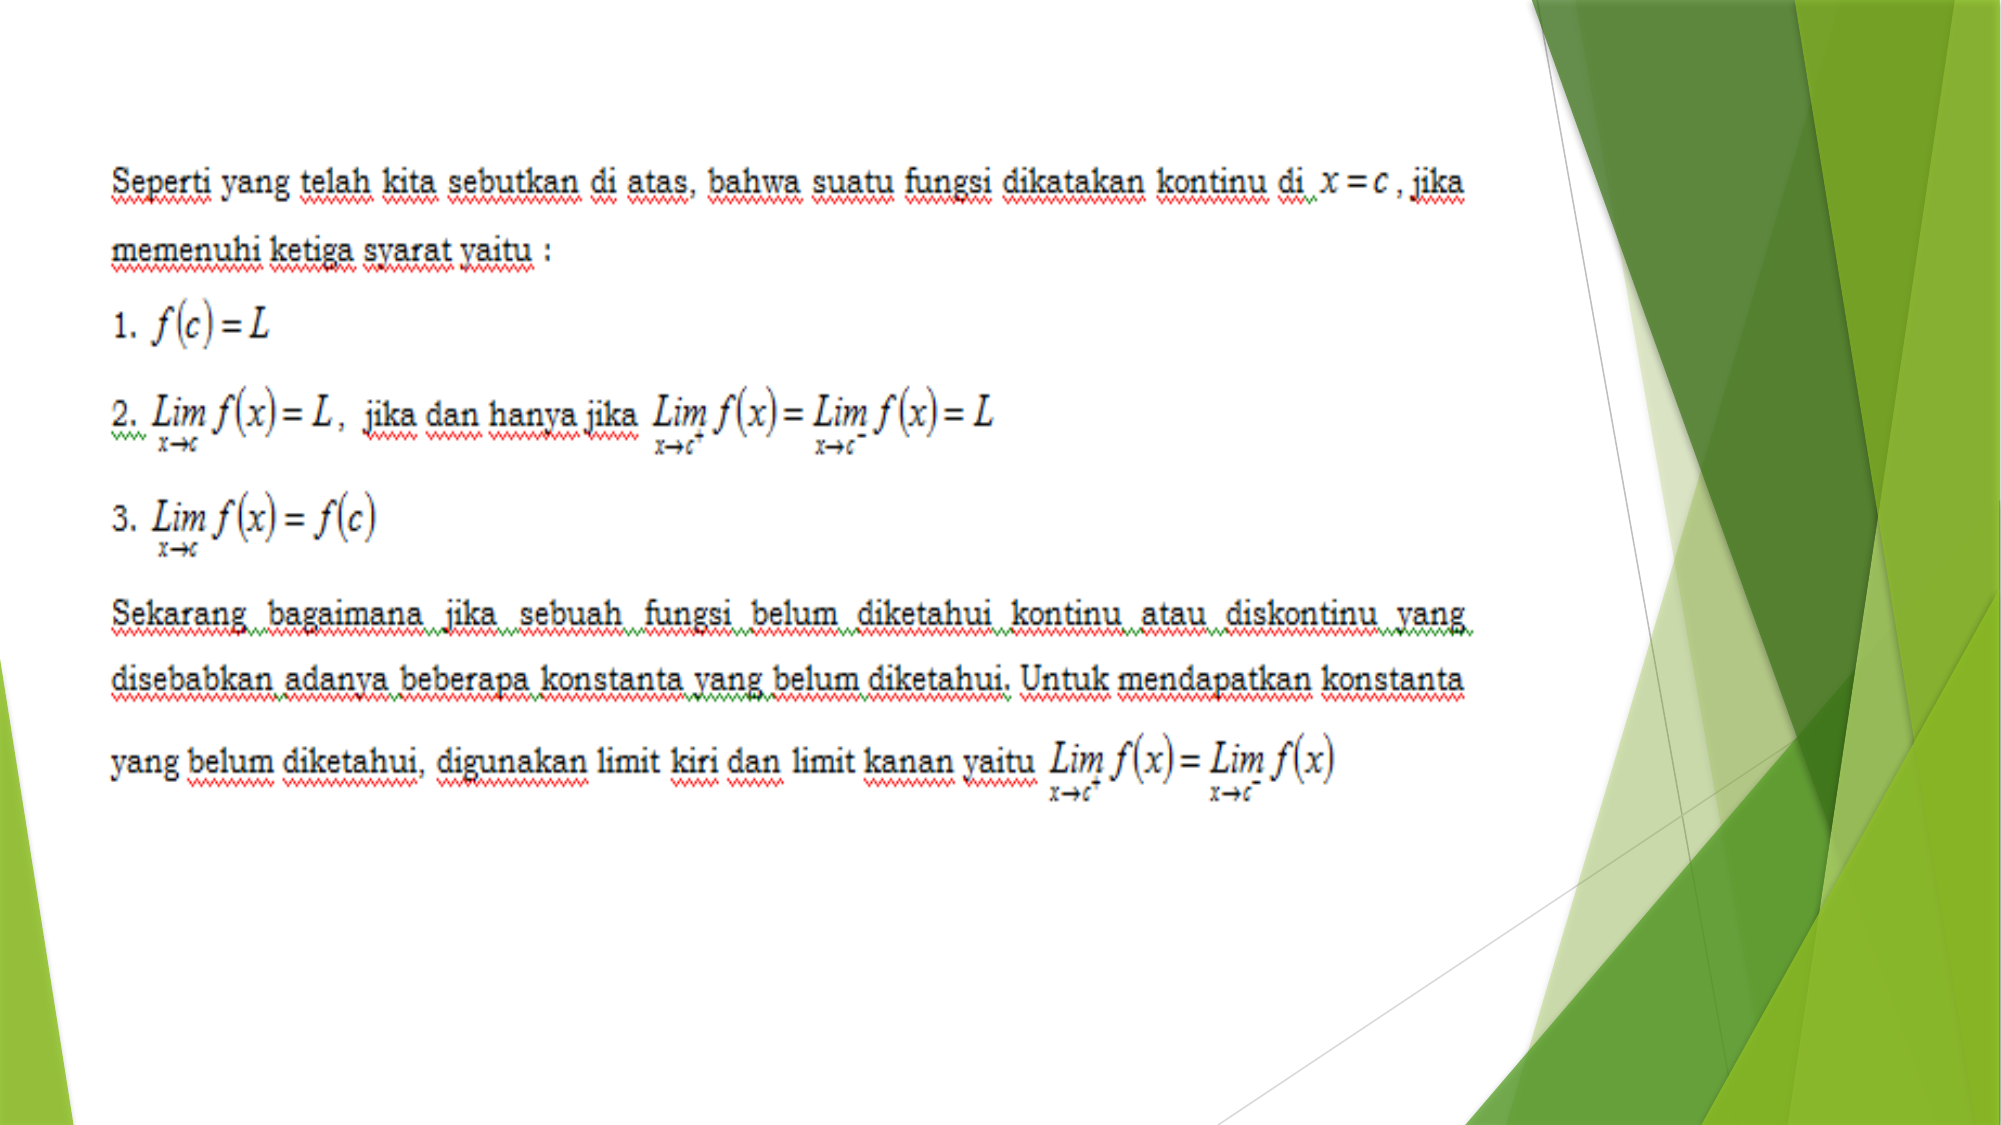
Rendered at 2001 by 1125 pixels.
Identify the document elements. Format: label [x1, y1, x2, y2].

picture [53, 108, 1512, 882]
